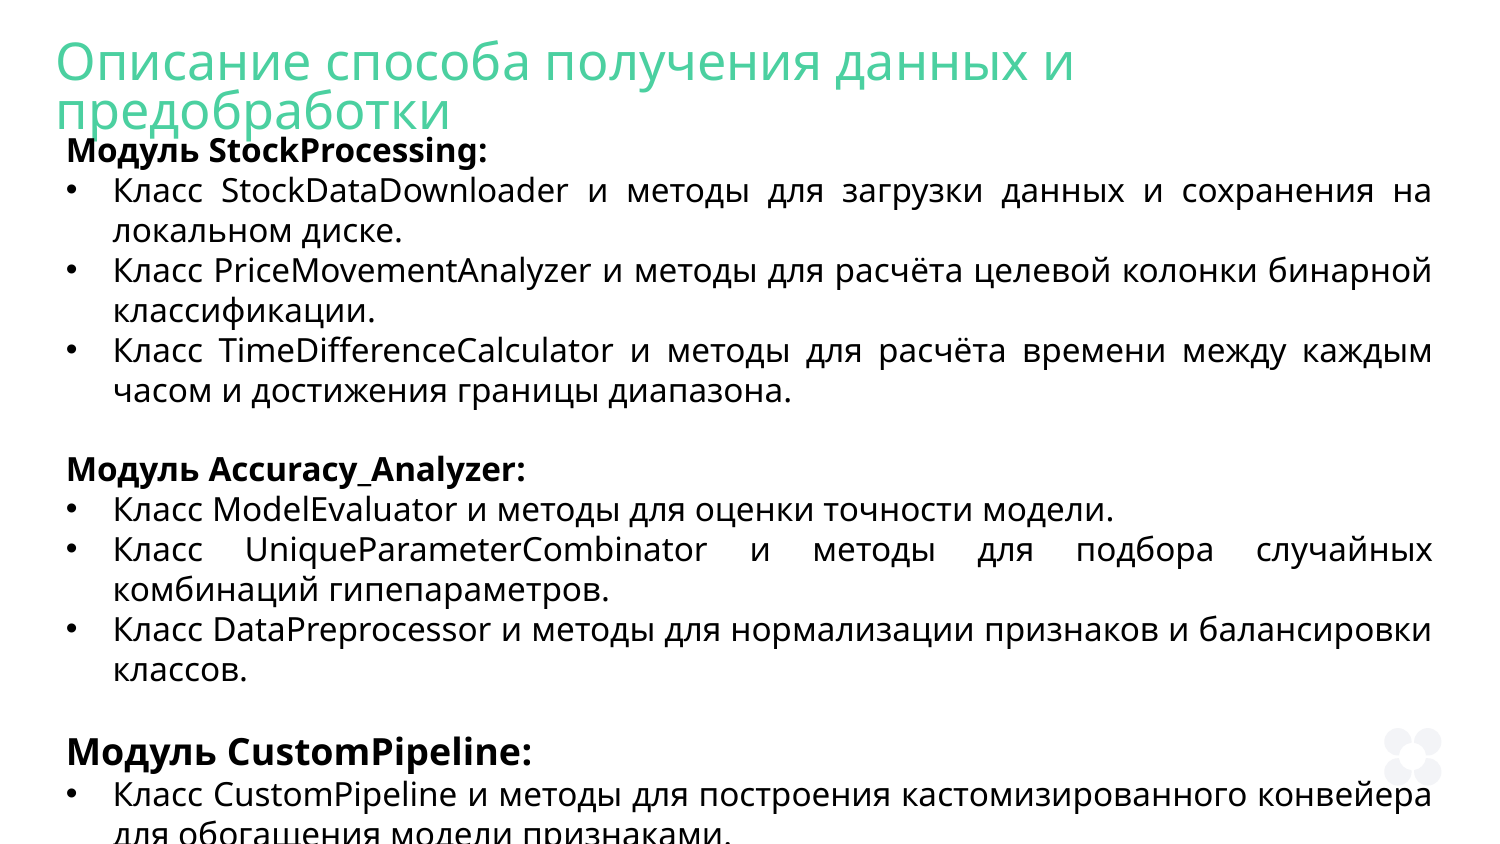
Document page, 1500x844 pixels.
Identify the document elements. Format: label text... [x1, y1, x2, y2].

text_box Модуль StockProcessing: Класс StockDataDownloader и методы для загрузки данных и сохранения на локальном диске. Класс PriceMovementAnalyzer и методы для расчёта целевой колонки бинарной классификации. Класс TimeDifferenceCalculator и методы для расчёта времени между каждым часом и достижения границы диапазона. Модуль Accuracy_Analyzer: Класс ModelEvaluator и методы для оценки точности модели. Класс UniqueParameterCombinator и методы для подбора случайных комбинаций гипепараметров. Класс DataPreprocessor и методы для нормализации признаков и балансировки классов. Модуль CustomPipeline: Класс CustomPipeline и методы для построения кастомизированного конвейера для обогащения модели признаками. [58, 121, 1442, 819]
text_box Описание способа получения данных и предобработки [40, 25, 1424, 111]
